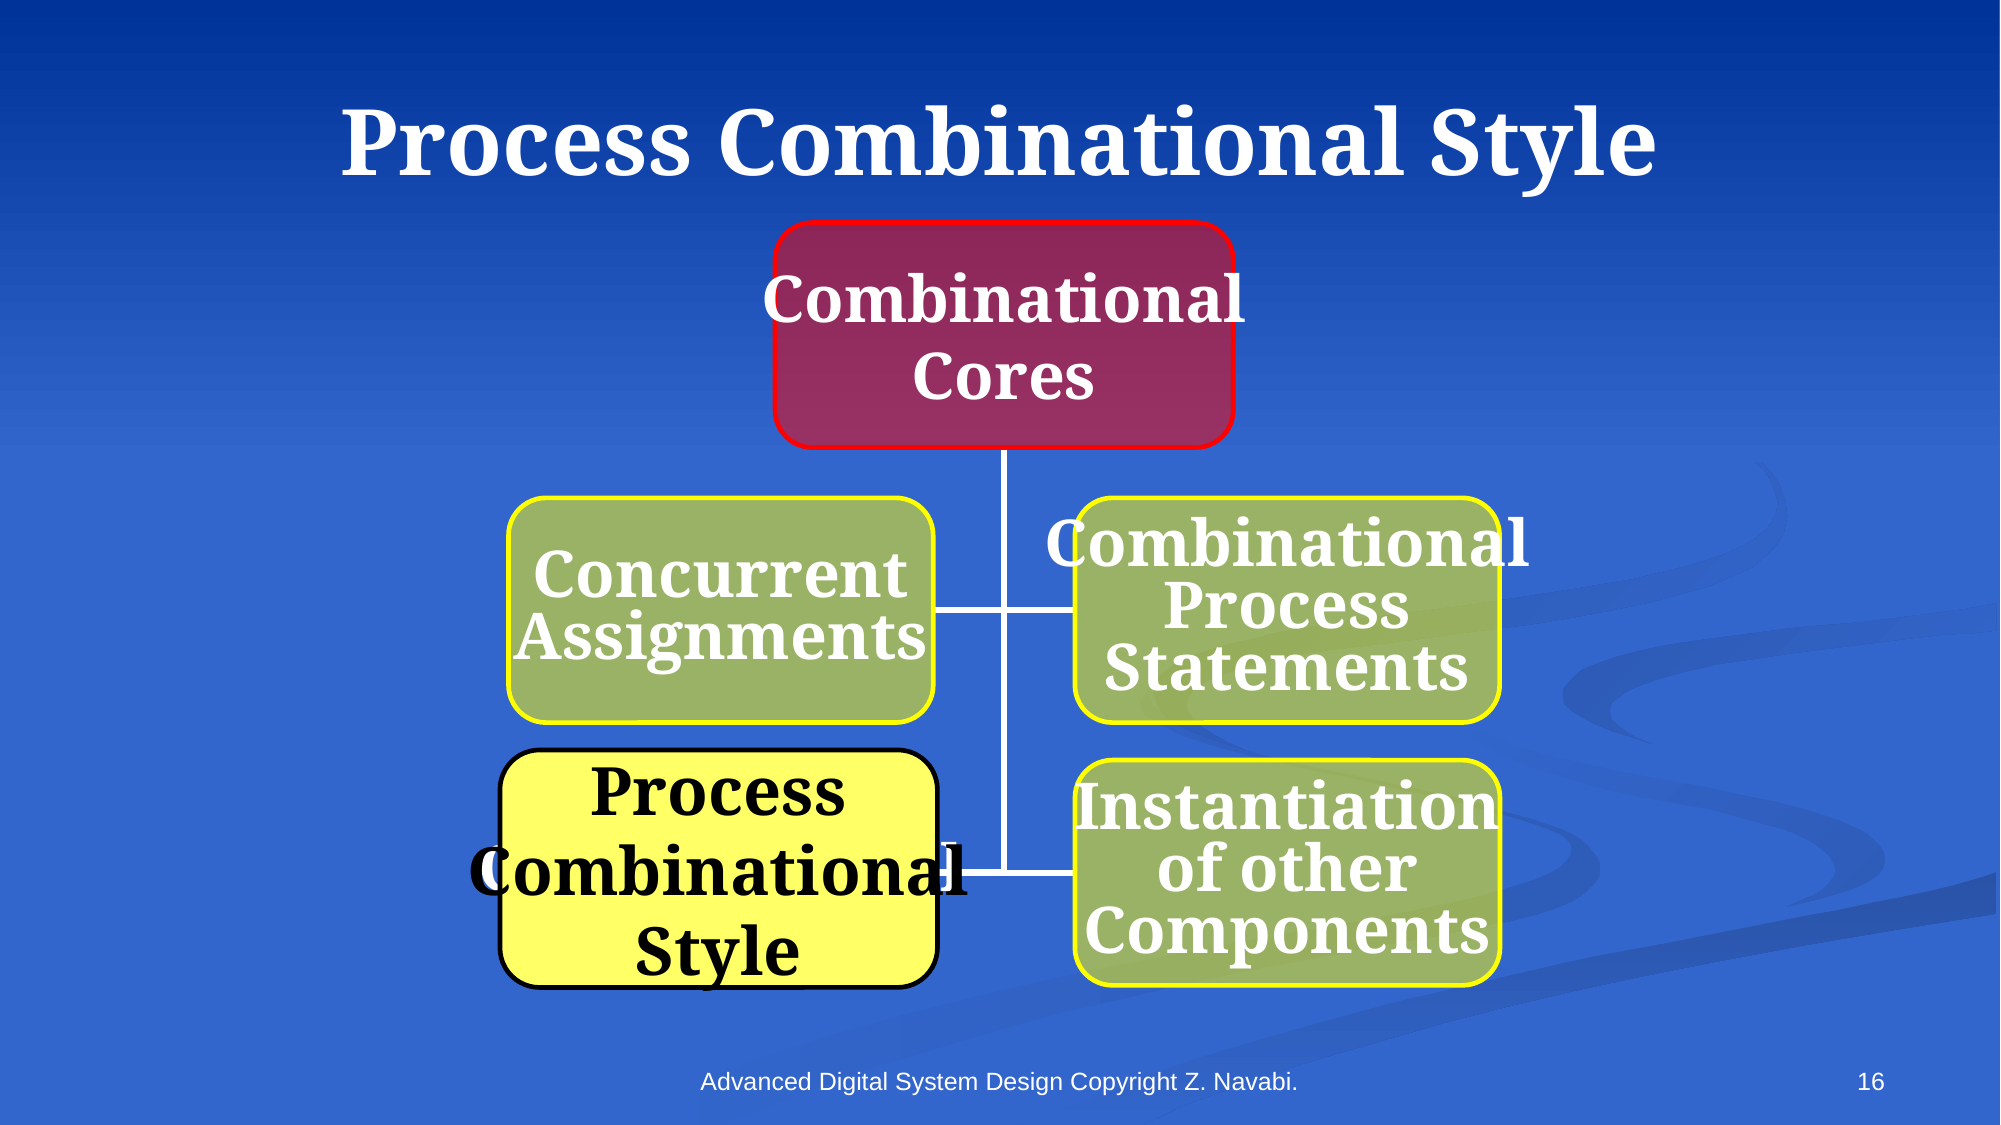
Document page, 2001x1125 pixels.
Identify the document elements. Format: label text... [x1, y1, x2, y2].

slide_number 16 [1433, 1024, 1901, 1104]
title Process Combinational Style [287, 44, 1713, 233]
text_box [508, 199, 1501, 1038]
footer Advanced Digital System Design Copyright Z. Navabi. [683, 1046, 1317, 1104]
text_box Process Combinational Style [499, 774, 503, 964]
